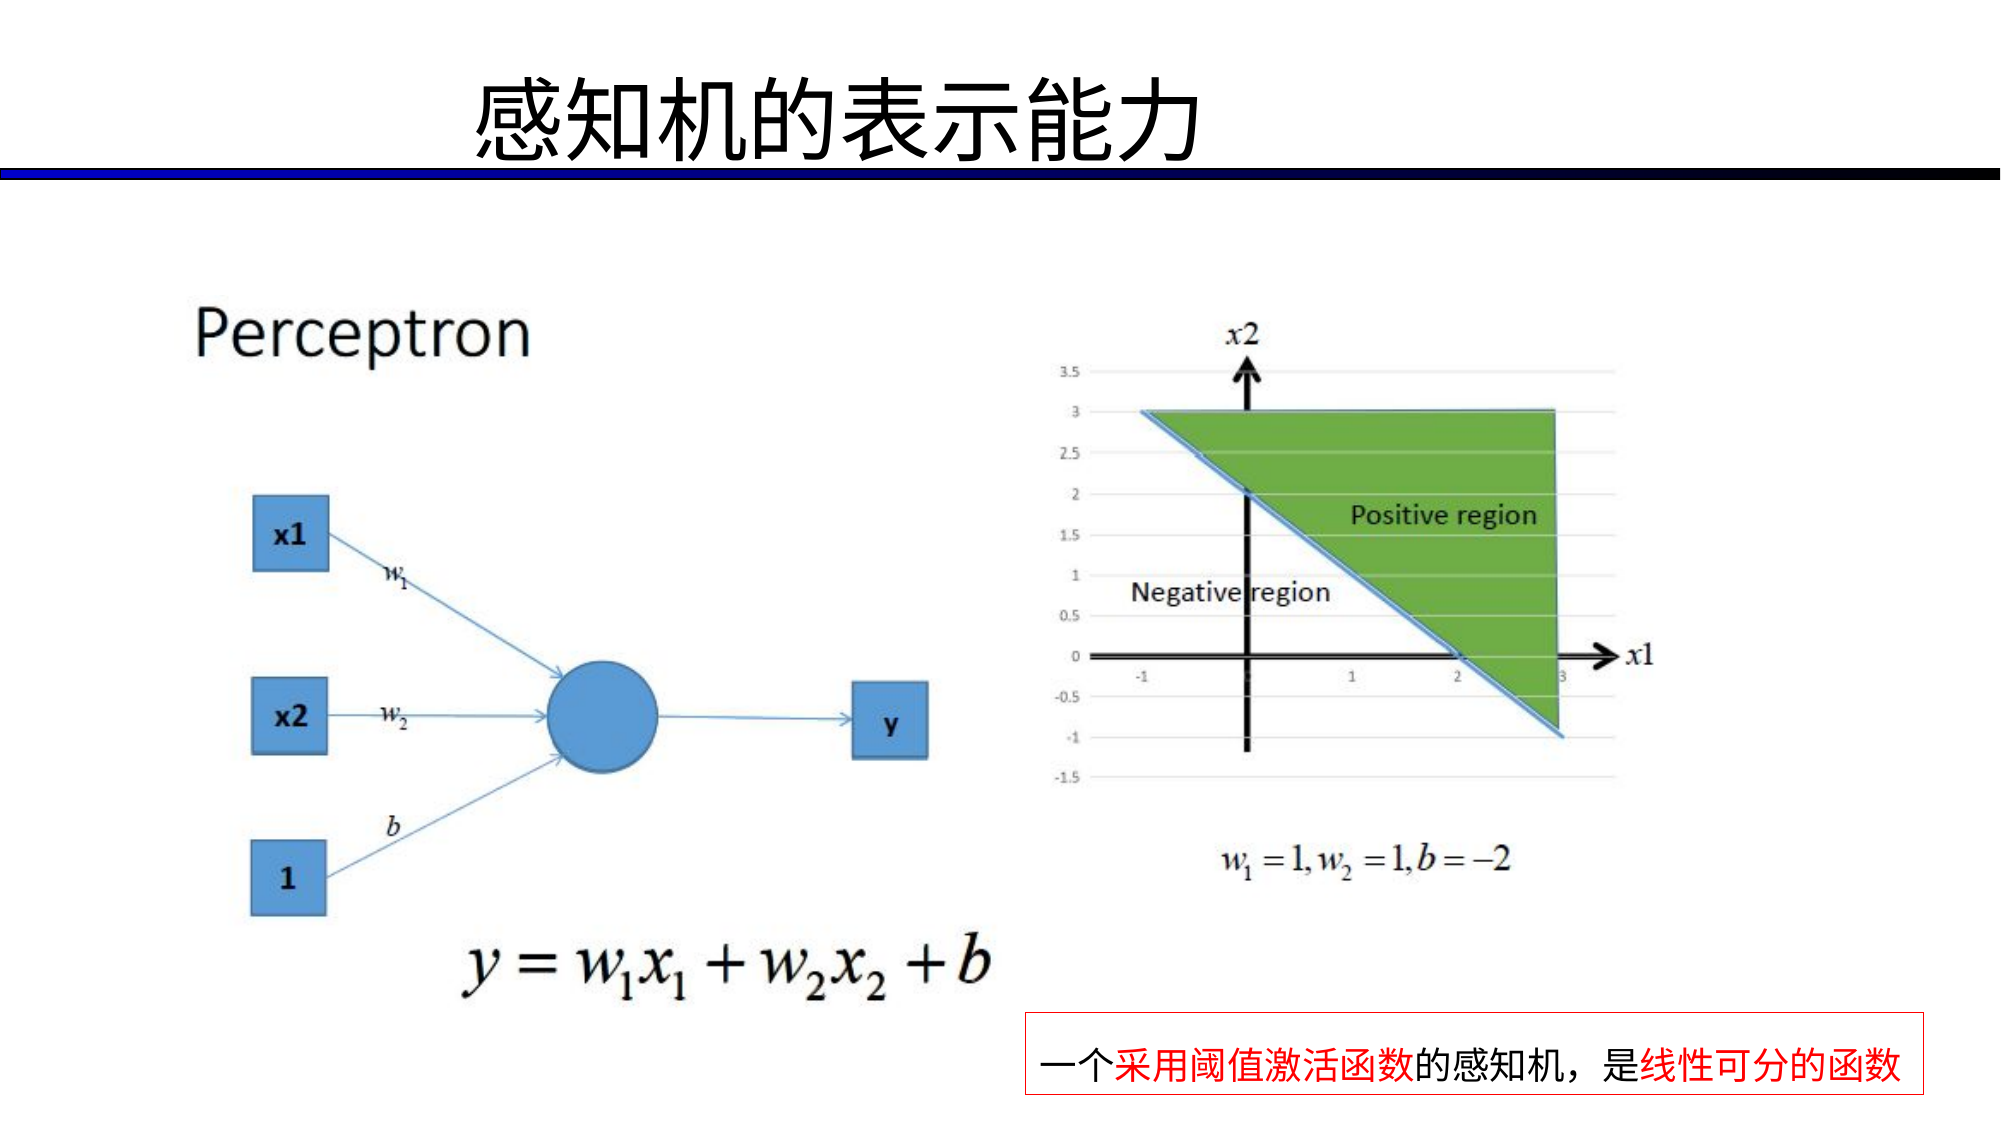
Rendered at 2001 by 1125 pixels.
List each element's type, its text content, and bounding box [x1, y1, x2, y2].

title 感知机的表示能力 [52, 52, 1627, 183]
text_box 一个采用阈值激活函数的感知机，是线性可分的函数 [1025, 1012, 1924, 1095]
picture [174, 295, 1688, 1084]
